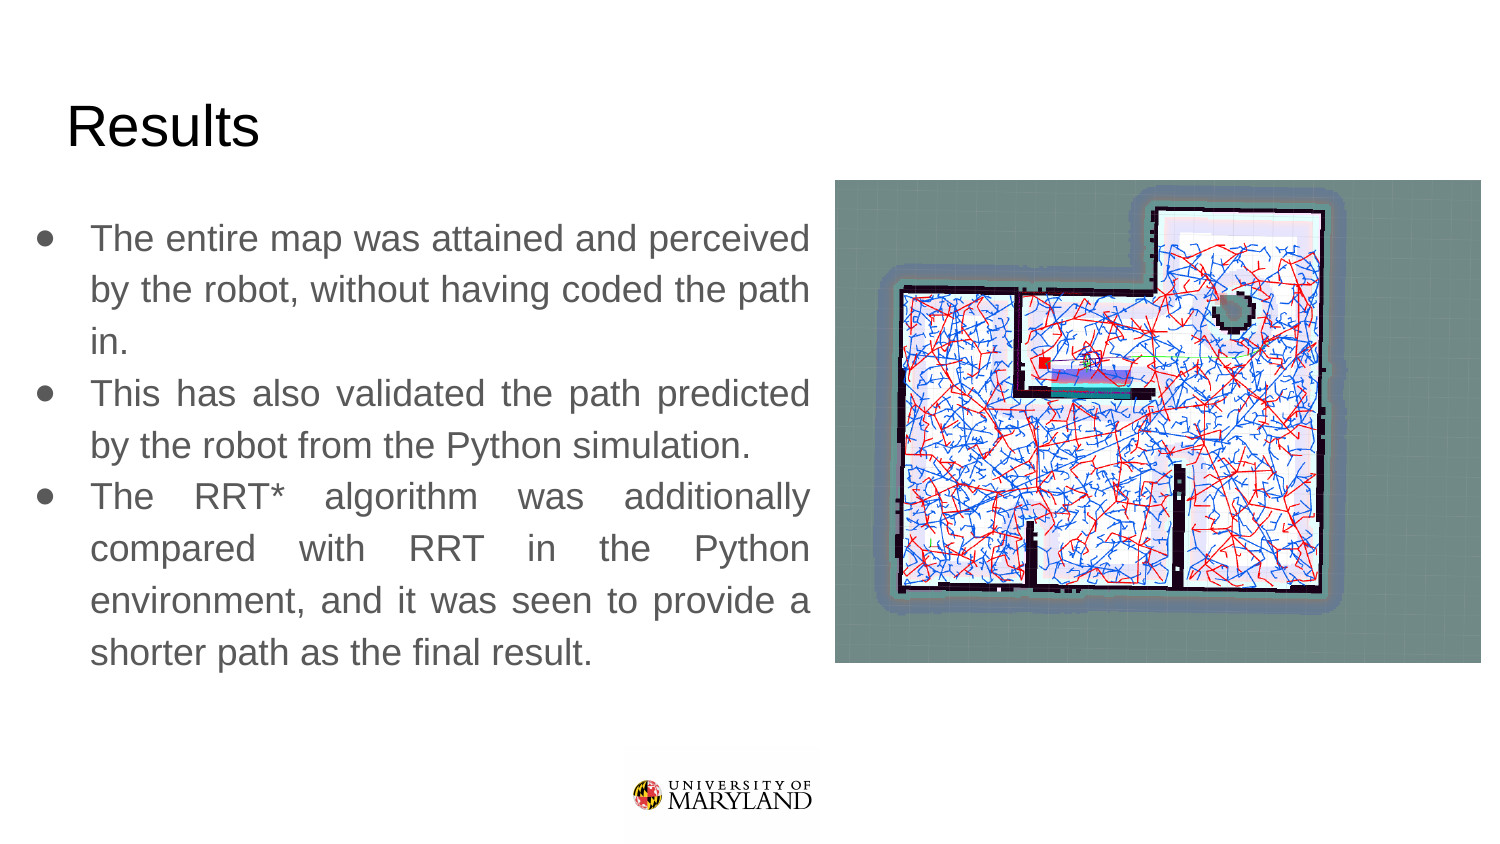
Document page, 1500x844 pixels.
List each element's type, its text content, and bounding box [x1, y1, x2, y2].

picture [835, 180, 1481, 664]
picture [624, 746, 820, 844]
list The entire map was attained and perceived by the robot, without having coded the path in. This has also validated the path predicted by the robot from the Python simulation. The RRT* algorithm was additionally compared with RRT in the Python environment, and it was seen to provide a shorter path as the final result. [0, 191, 826, 753]
title Results [51, 72, 1449, 167]
